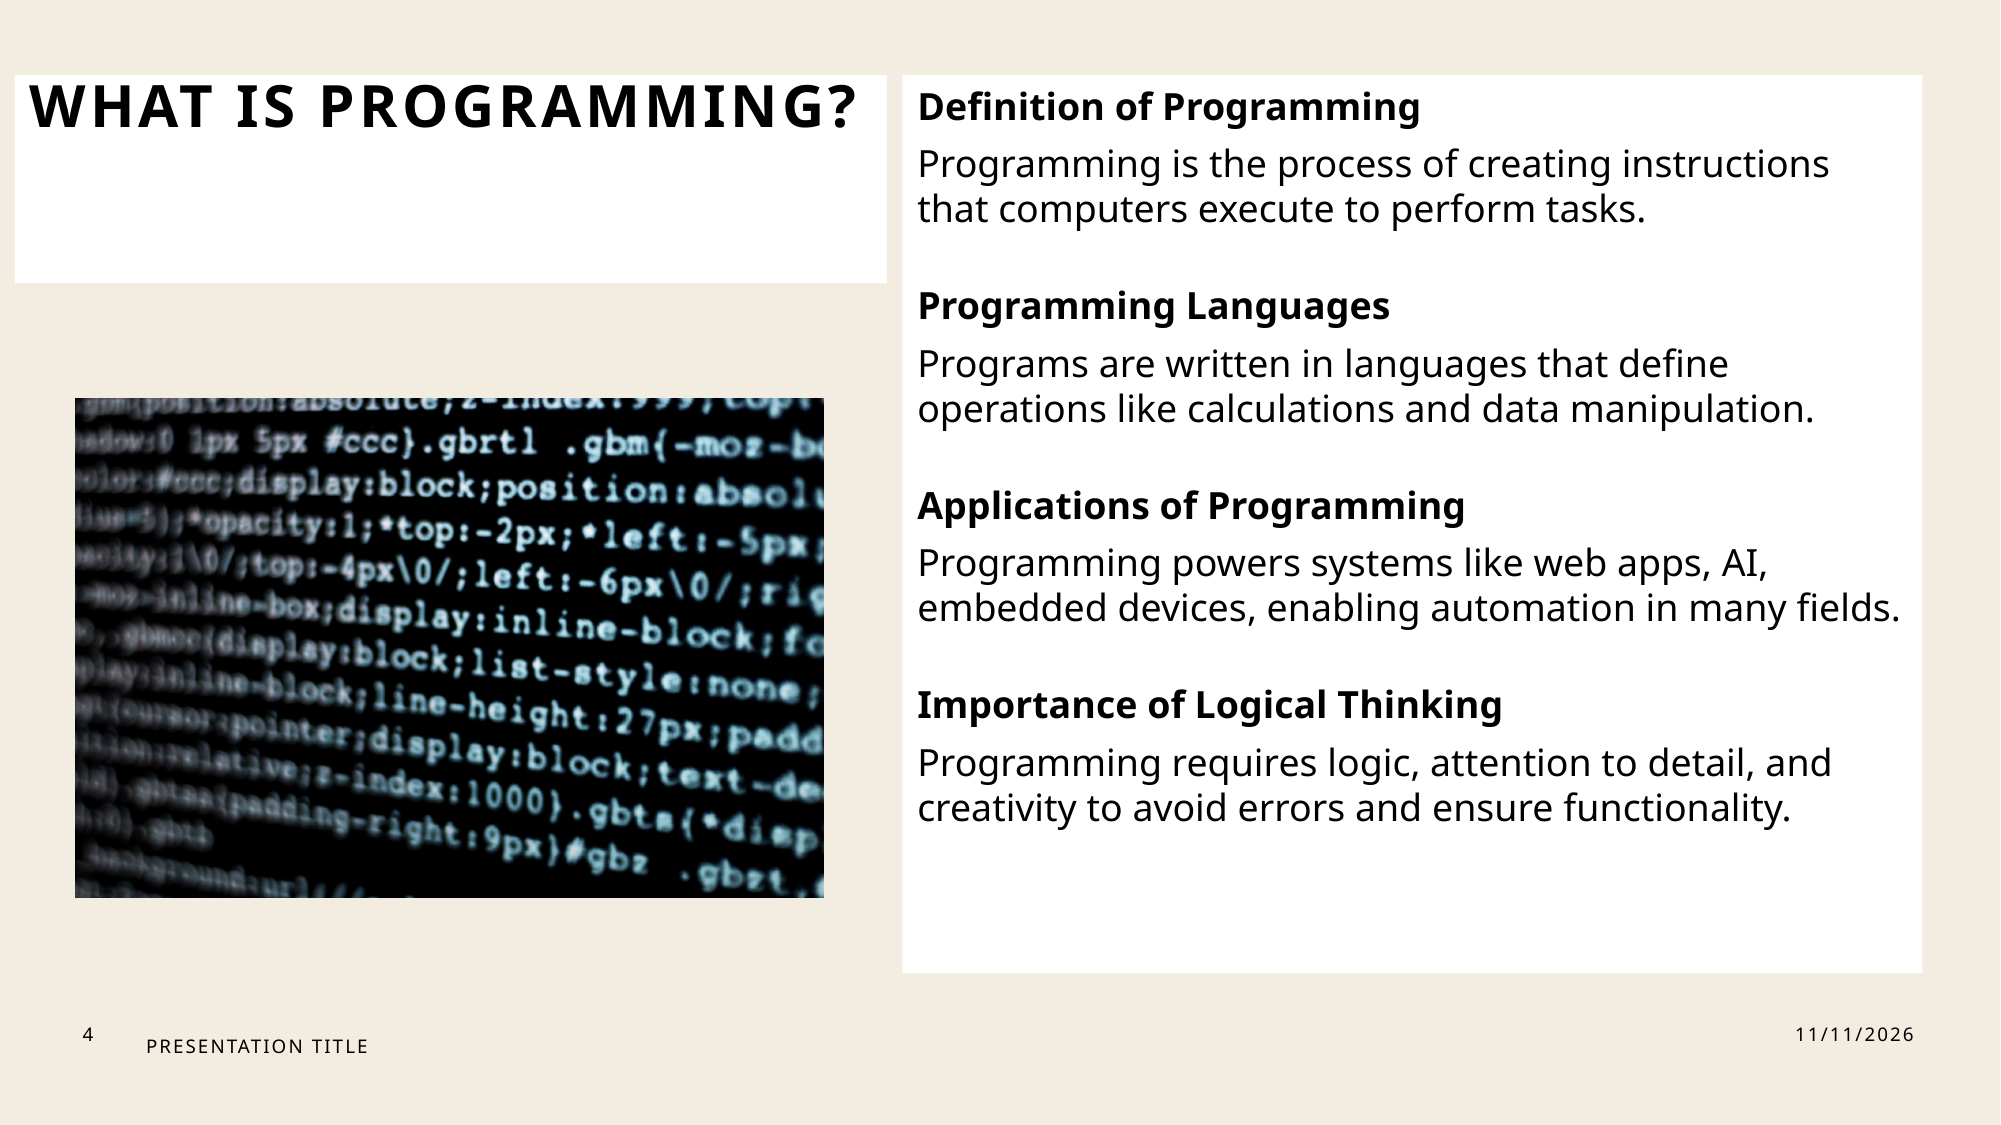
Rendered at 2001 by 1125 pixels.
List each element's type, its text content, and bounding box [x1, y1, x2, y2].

list Definition of Programming Programming is the process of creating instructions that computers execute to perform tasks. Programming Languages Programs are written in languages that define operations like calculations and data manipulation. Applications of Programming Programming powers systems like web apps, AI, embedded devices, enabling automation in many fields. Importance of Logical Thinking Programming requires logic, attention to detail, and creativity to avoid errors and ensure functionality. [902, 75, 1923, 974]
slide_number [1588, 1005, 1929, 1065]
footer Presentation title [146, 1015, 753, 1076]
title What is Programming? [14, 75, 887, 284]
slide_number 4 [67, 1005, 128, 1065]
picture [74, 397, 825, 899]
